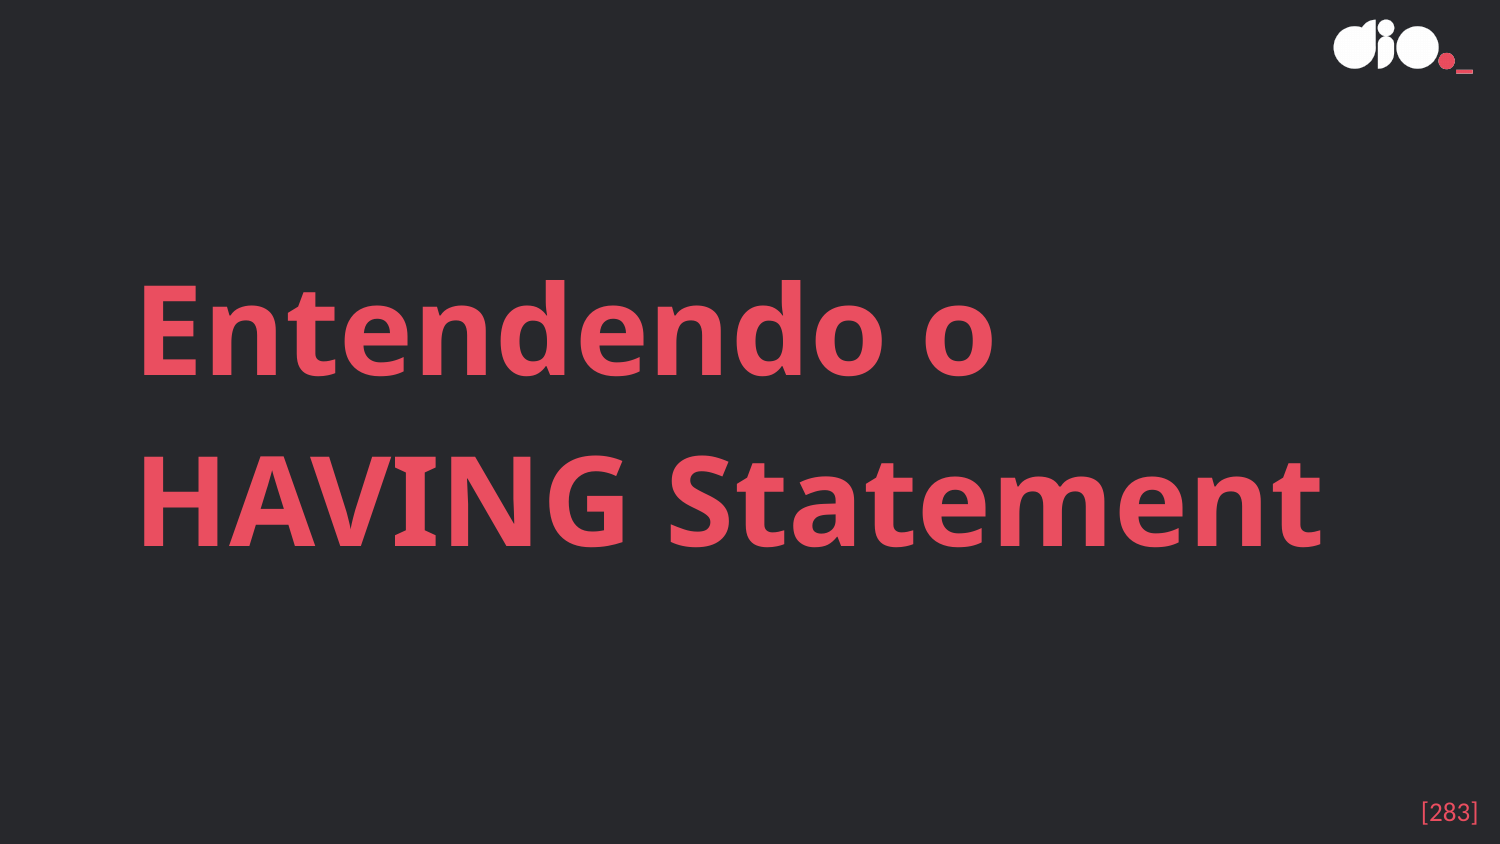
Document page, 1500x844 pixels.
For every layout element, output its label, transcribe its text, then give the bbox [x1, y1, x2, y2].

text_box Entendendo o HAVING Statement [118, 214, 1380, 610]
slide_number [283] [1403, 779, 1494, 844]
picture [1332, 19, 1474, 75]
